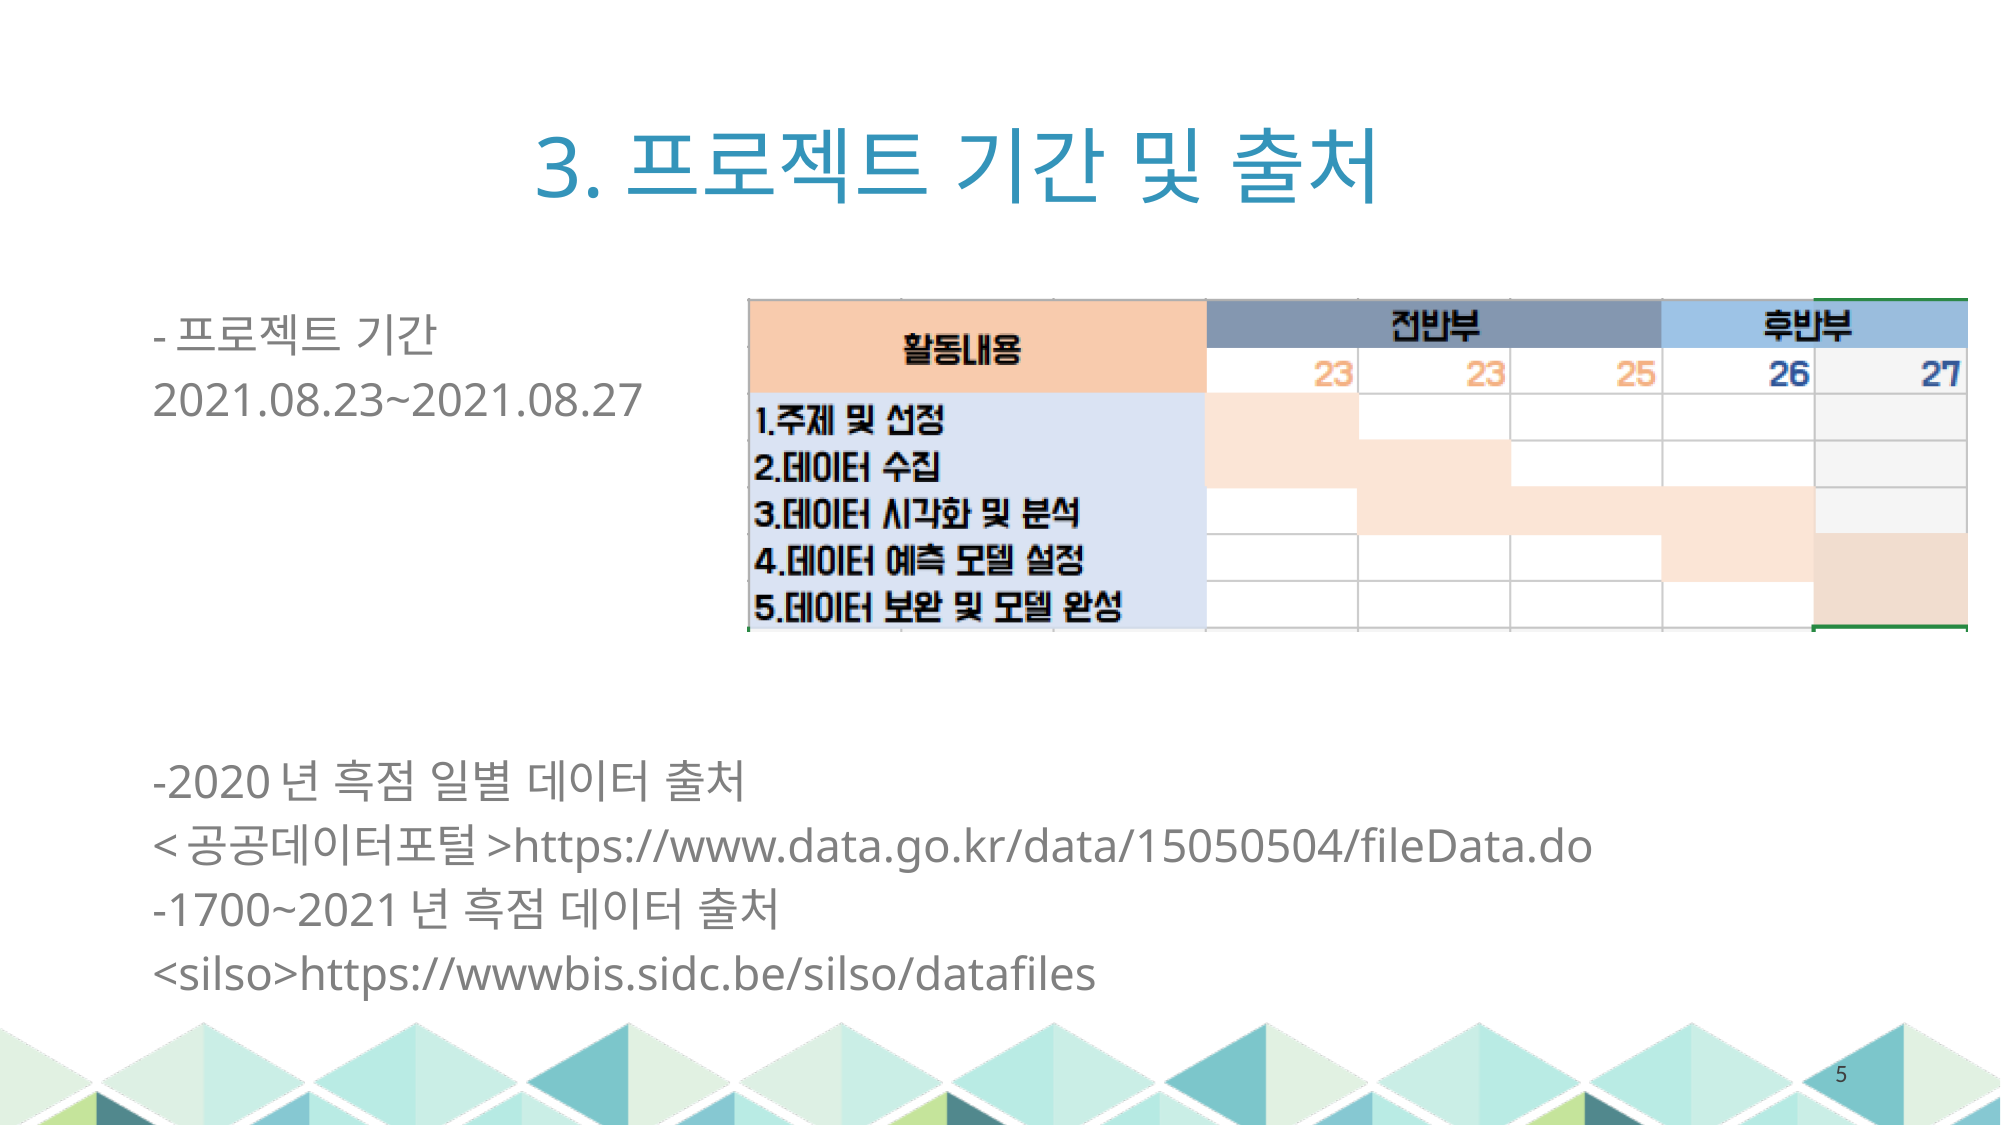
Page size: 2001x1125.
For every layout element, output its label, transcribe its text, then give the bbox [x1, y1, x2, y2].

title 3.프로젝트 기간 및 출처 [96, 51, 1822, 277]
list -프로젝트 기간 2021.08.23~2021.08.27 -2020년 흑점 일별 데이터 출처 <공공데이터포털>https://www.data.go.kr/data/15050504/fileData.do -1700~2021년 흑점 데이터 출처 <silso>https://wwwbis.sidc.be/silso/datafiles [137, 299, 1863, 1014]
text_box [836, 134, 845, 143]
slide_number 5 [1412, 1042, 1863, 1103]
picture [0, 0, 2001, 1125]
